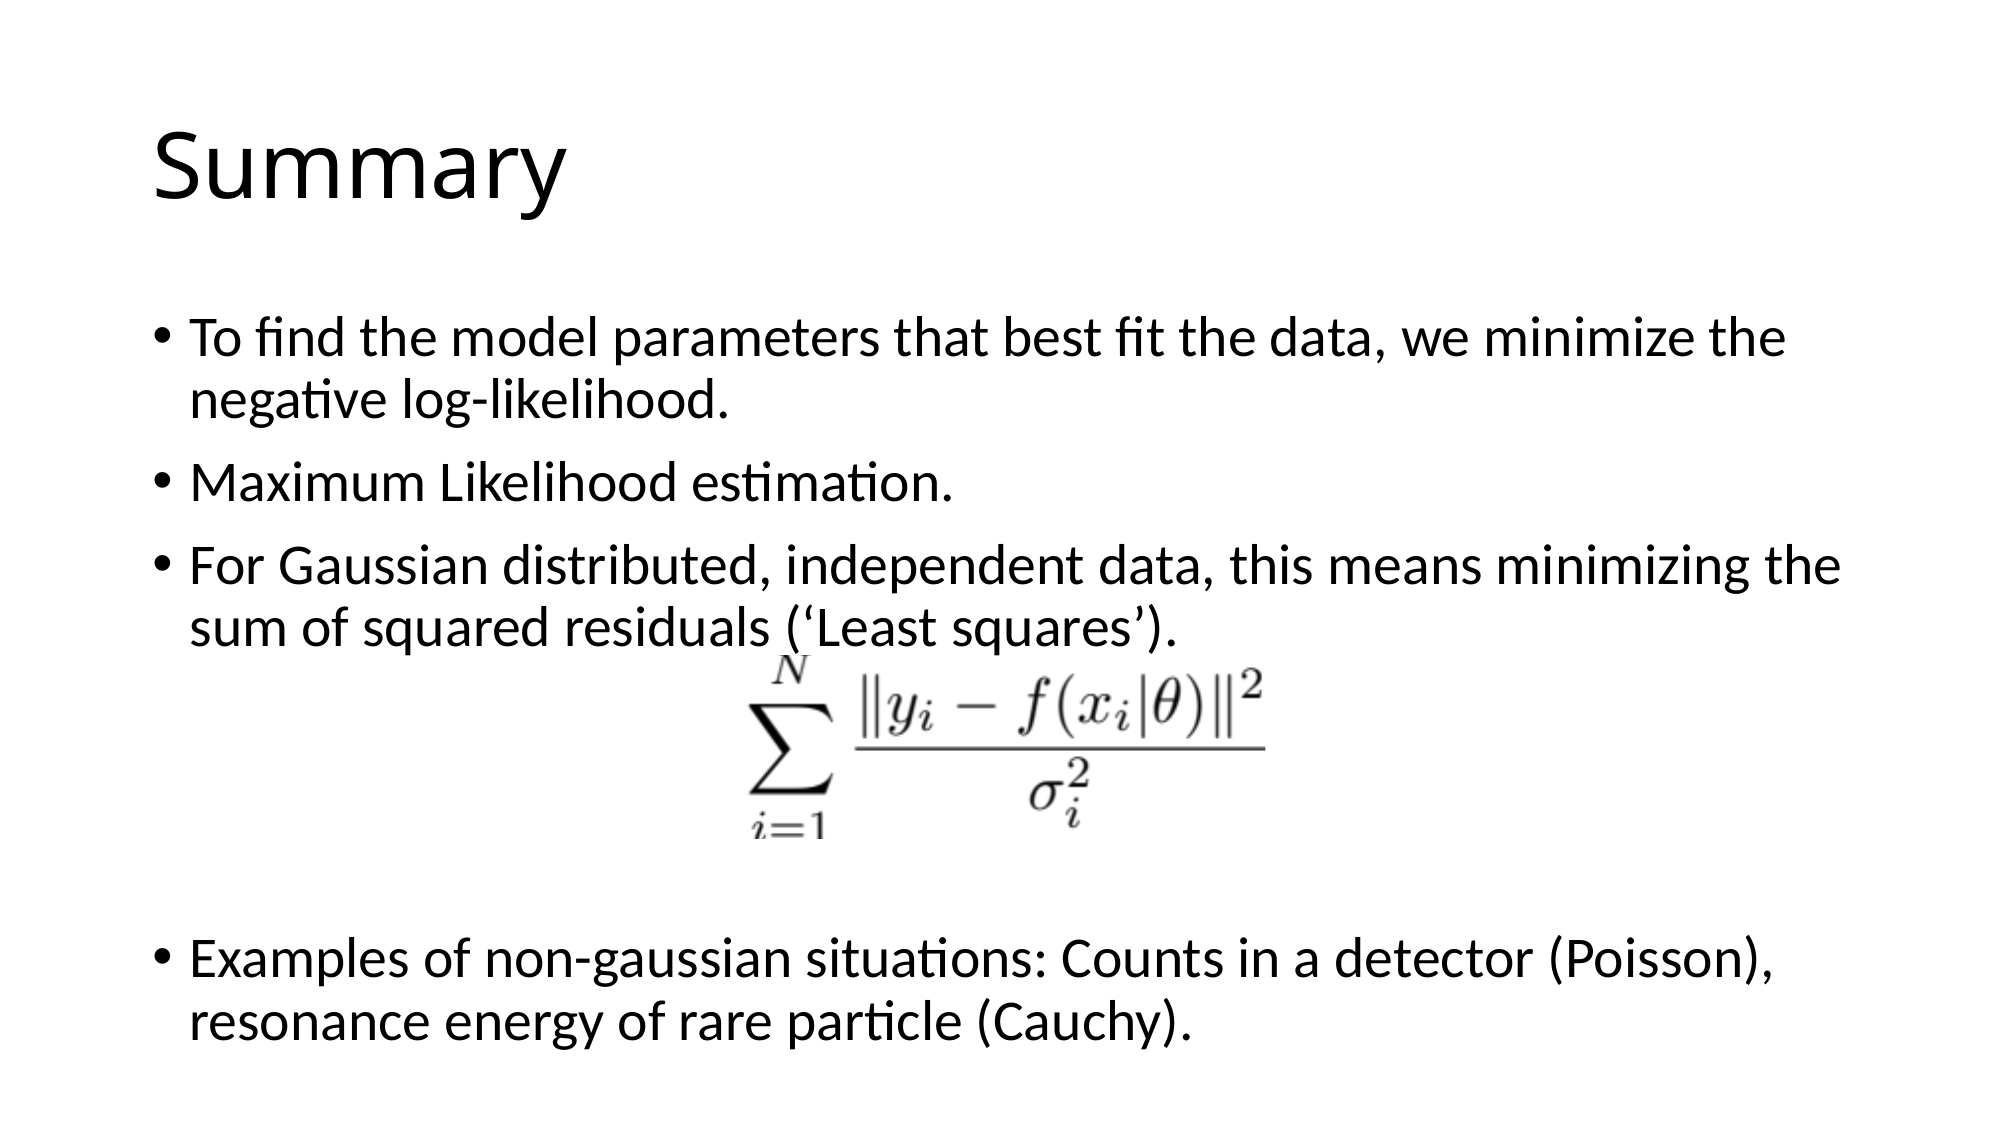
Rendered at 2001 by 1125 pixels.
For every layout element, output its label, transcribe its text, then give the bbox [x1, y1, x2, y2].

picture [734, 654, 1266, 839]
title Summary [137, 59, 1863, 278]
list To find the model parameters that best fit the data, we minimize the negative log-likelihood. Maximum Likelihood estimation. For Gaussian distributed, independent data, this means minimizing the sum of squared residuals (‘Least squares’). Examples of non-gaussian situations: Counts in a detector (Poisson), resonance energy of rare particle (Cauchy). [137, 299, 1863, 1066]
